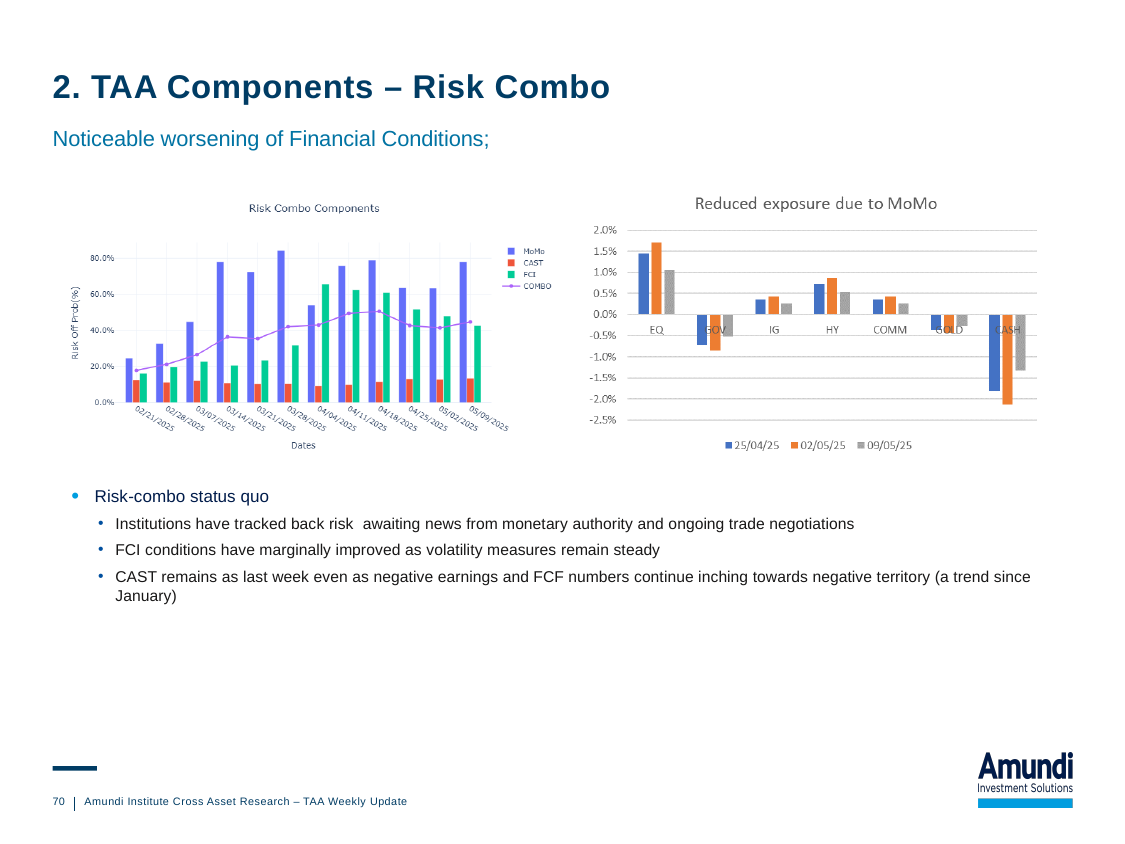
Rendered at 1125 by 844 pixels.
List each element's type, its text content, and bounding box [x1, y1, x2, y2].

picture [978, 752, 1073, 798]
picture [66, 181, 562, 457]
footer Amundi Institute Cross Asset Research – TAA Weekly Update [84, 794, 726, 817]
title 2. TAA Components – Risk Combo [52, 70, 1073, 119]
slide_number 70 [52, 794, 75, 817]
picture [581, 181, 1051, 464]
list Noticeable worsening of Financial Conditions; [52, 124, 1073, 163]
list Risk-combo status quo Institutions have tracked back risk awaiting news from monetary authority and ongoing trade negotiations FCI conditions have marginally improved as volatility measures remain steady CAST remains as last week even as negative earnings and FCF numbers continue inching towards negative territory (a trend since January) [70, 485, 1055, 662]
